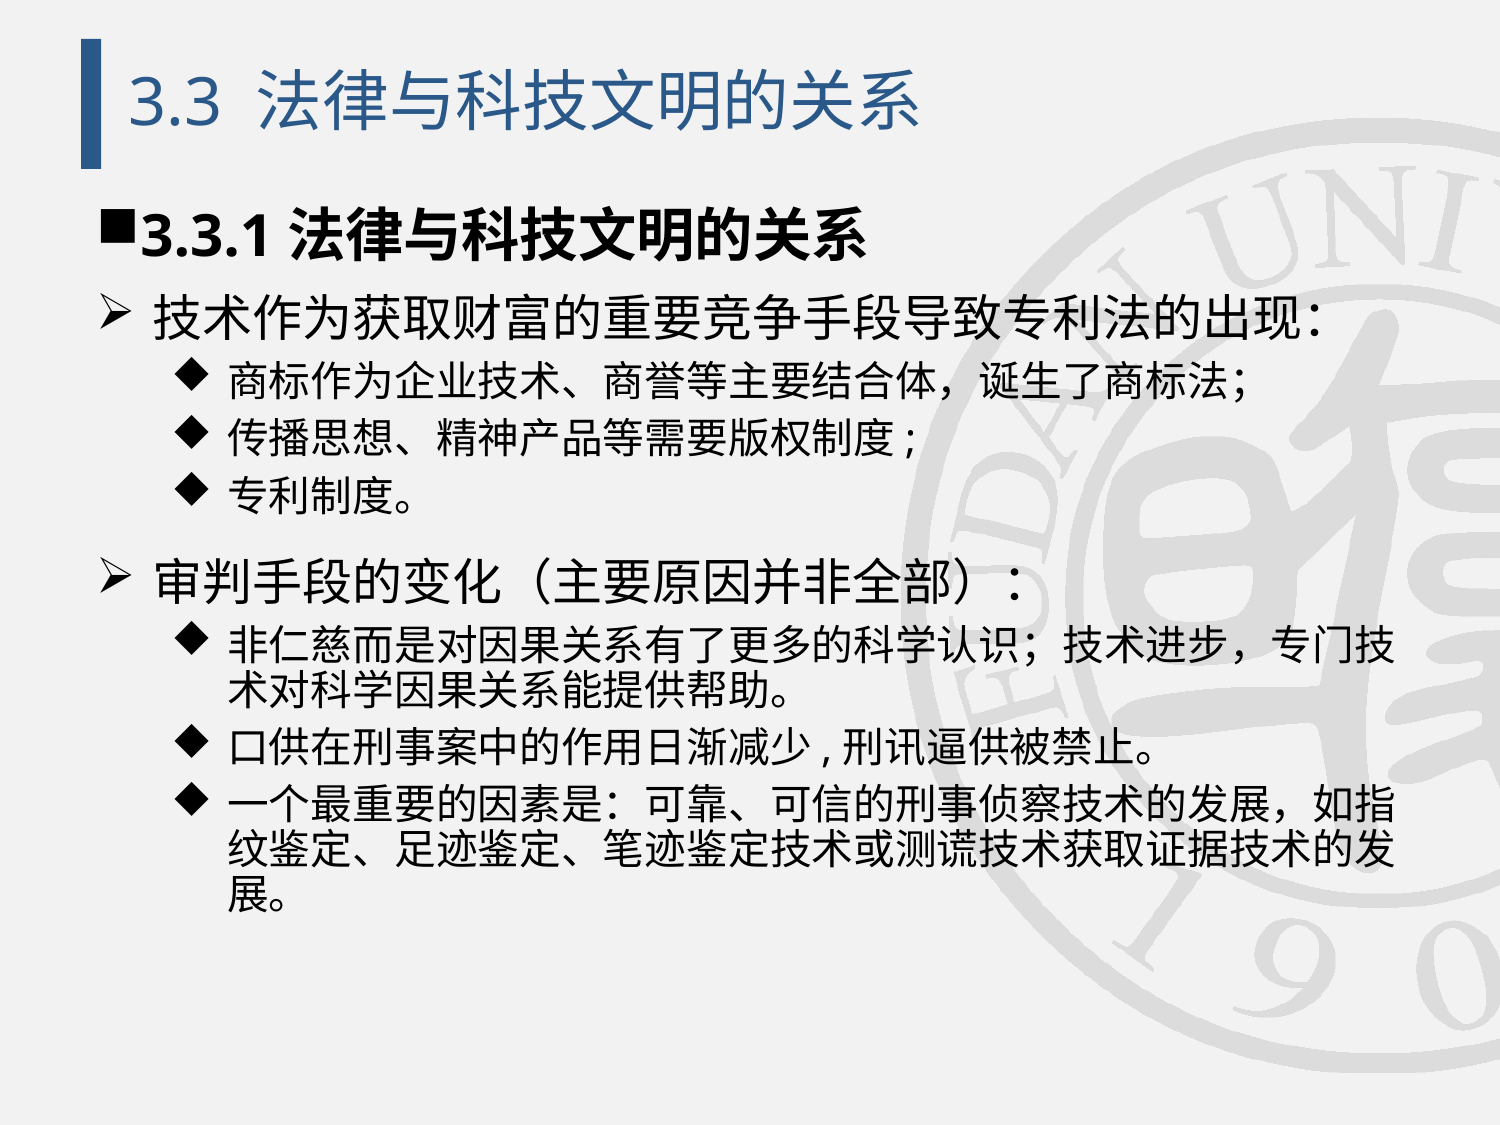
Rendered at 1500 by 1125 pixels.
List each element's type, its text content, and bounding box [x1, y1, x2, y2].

text_box 3.3.1法律与科技文明的关系 技术作为获取财富的重要竞争手段导致专利法的出现： 商标作为企业技术、商誉等主要结合体，诞生了商标法； 传播思想、精神产品等需要版权制度; 专利制度。 审判手段的变化（主要原因并非全部）： 非仁慈而是对因果关系有了更多的科学认识；技术进步，专门技术对科学因果关系能提供帮助。 口供在刑事案中的作用日渐减少,刑讯逼供被禁止。 一个最重要的因素是：可靠、可信的刑事侦察技术的发展，如指纹鉴定、足迹鉴定、笔迹鉴定技术或测谎技术获取证据技术的发展。 [81, 198, 1433, 927]
title 3.3 法律与科技文明的关系 [113, 49, 1387, 159]
